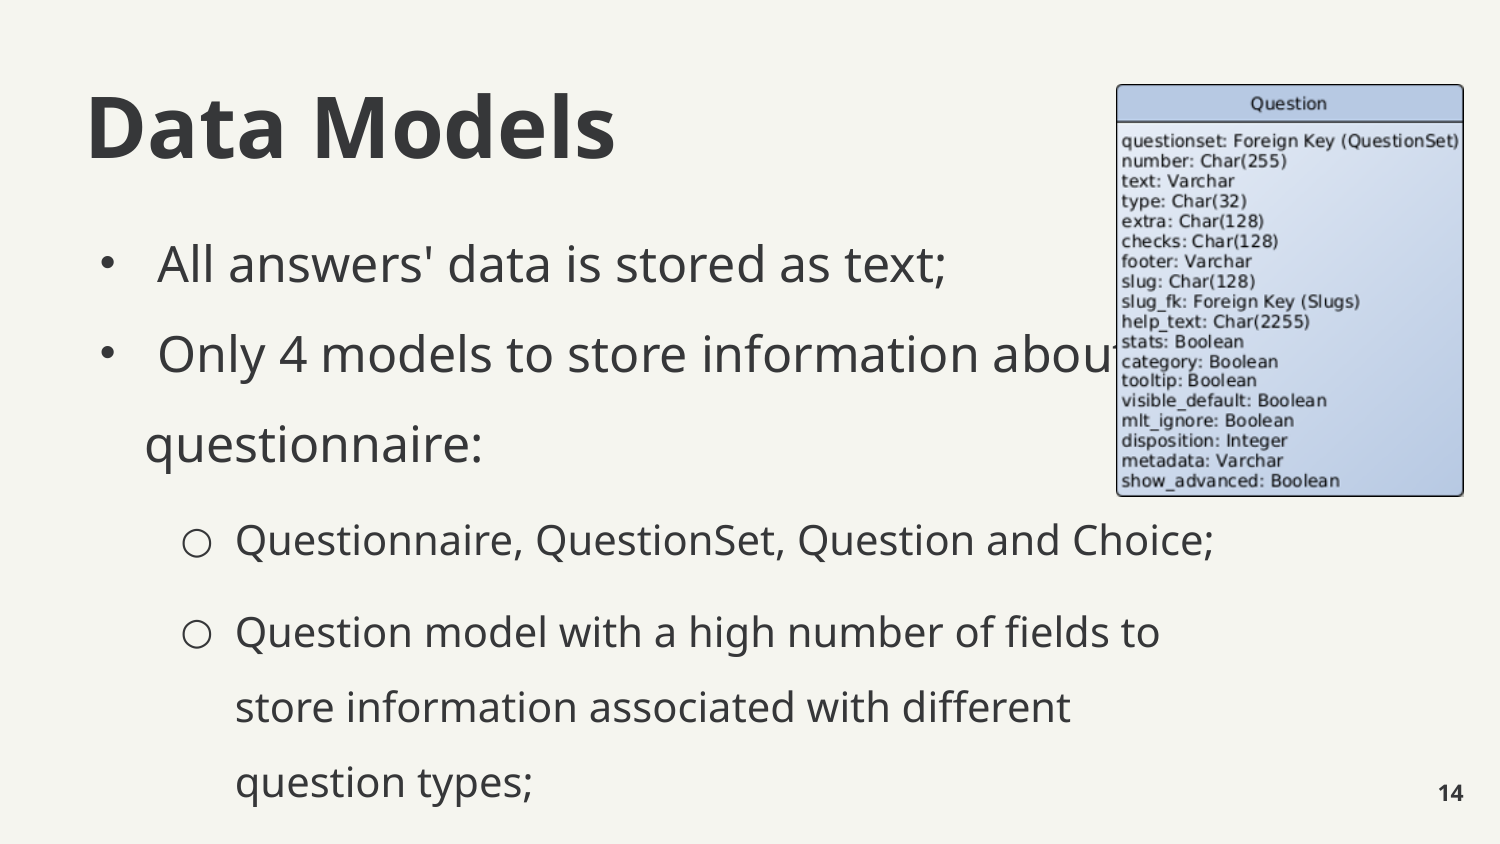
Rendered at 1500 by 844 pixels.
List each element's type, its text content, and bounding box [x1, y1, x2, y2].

title Data Models [84, 84, 1114, 202]
picture [1116, 84, 1465, 497]
slide_number 14 [1374, 779, 1464, 809]
list All answers' data is stored as text;​ Only 4 models to store information about a questionnaire:​ Questionnaire, QuestionSet, Question and Choice;​ Question model with a high number of fields to store information associated with different question types; [84, 202, 1235, 753]
